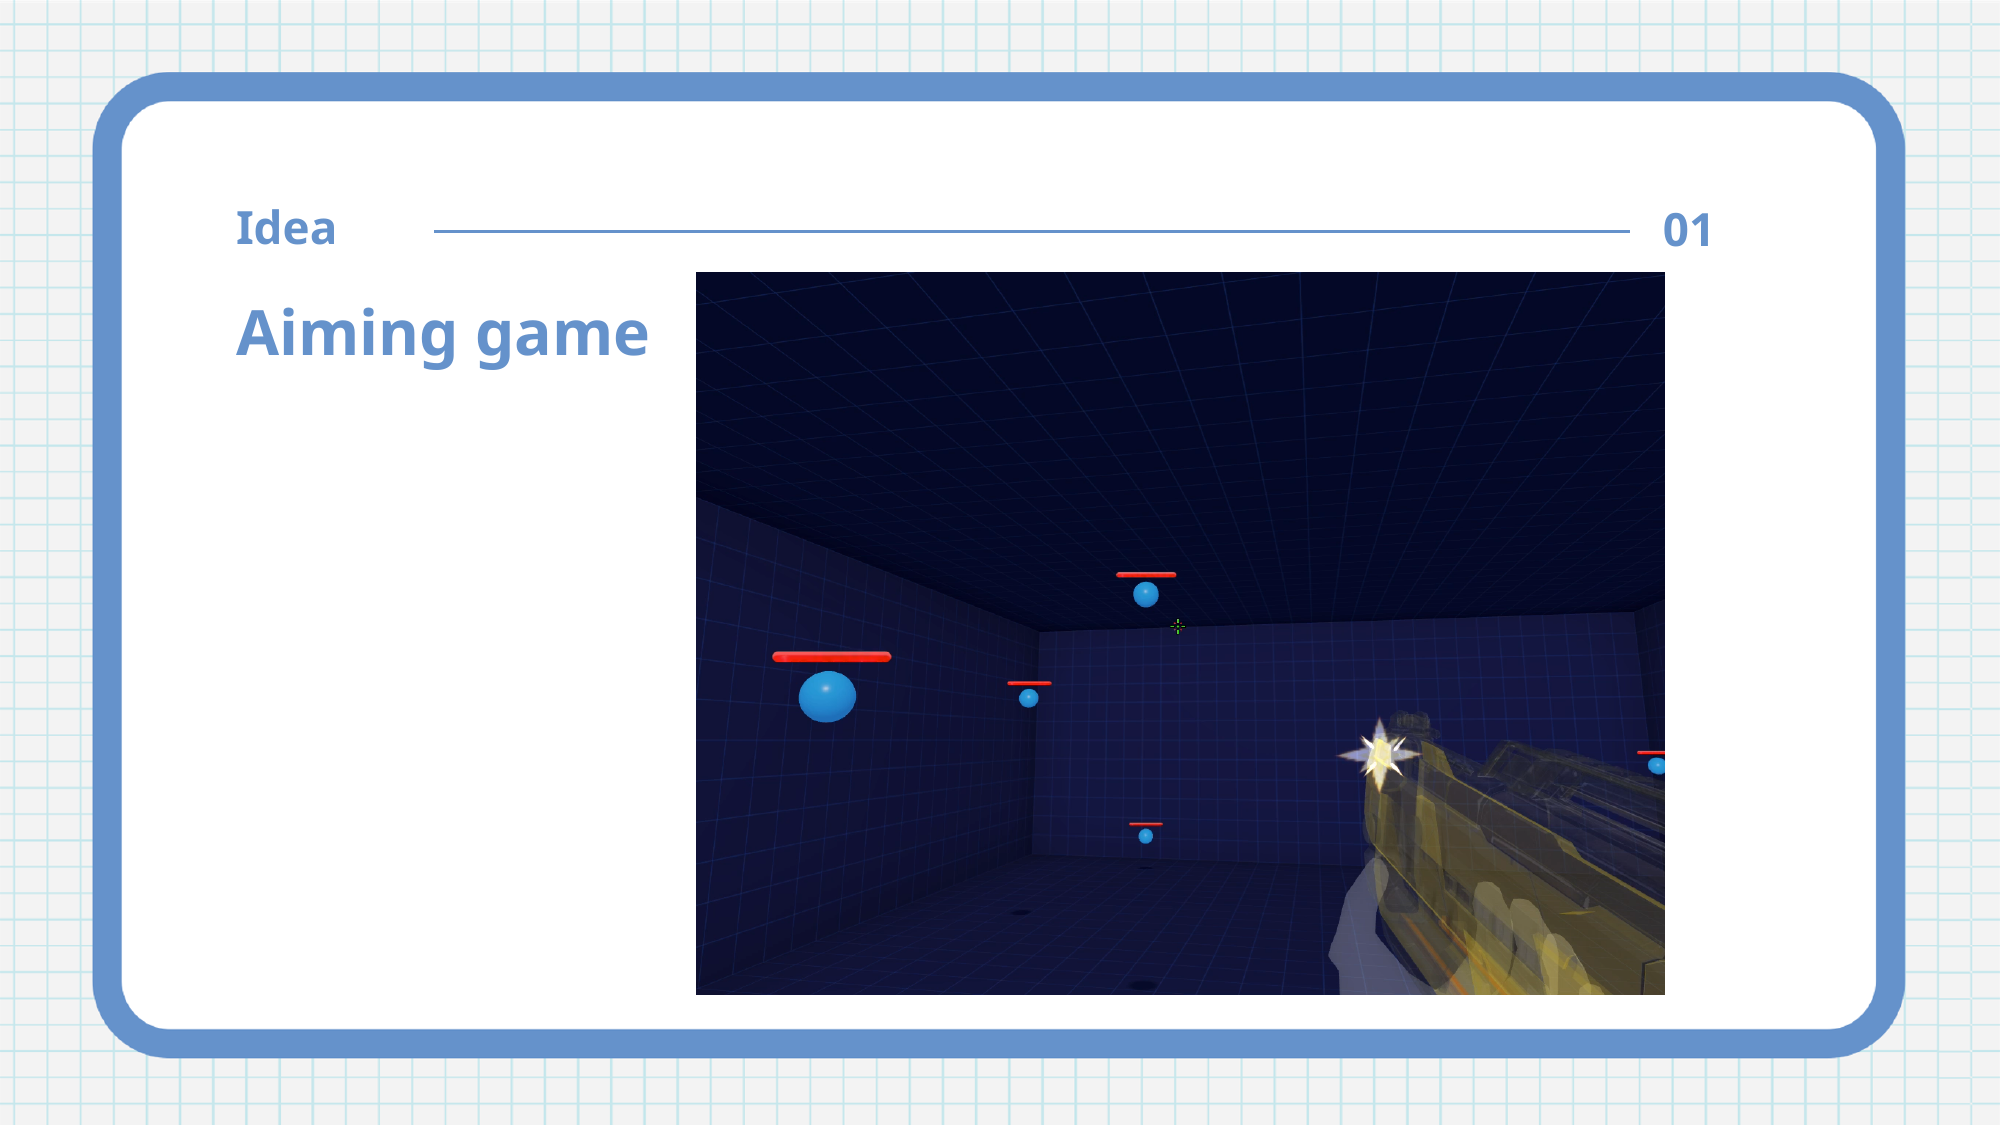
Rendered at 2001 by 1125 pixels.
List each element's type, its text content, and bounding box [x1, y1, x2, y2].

text_box 01 [1648, 192, 1754, 263]
picture [0, 0, 2000, 1125]
text_box Idea [221, 191, 435, 261]
text_box Aiming game [221, 285, 695, 376]
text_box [695, 271, 1666, 996]
